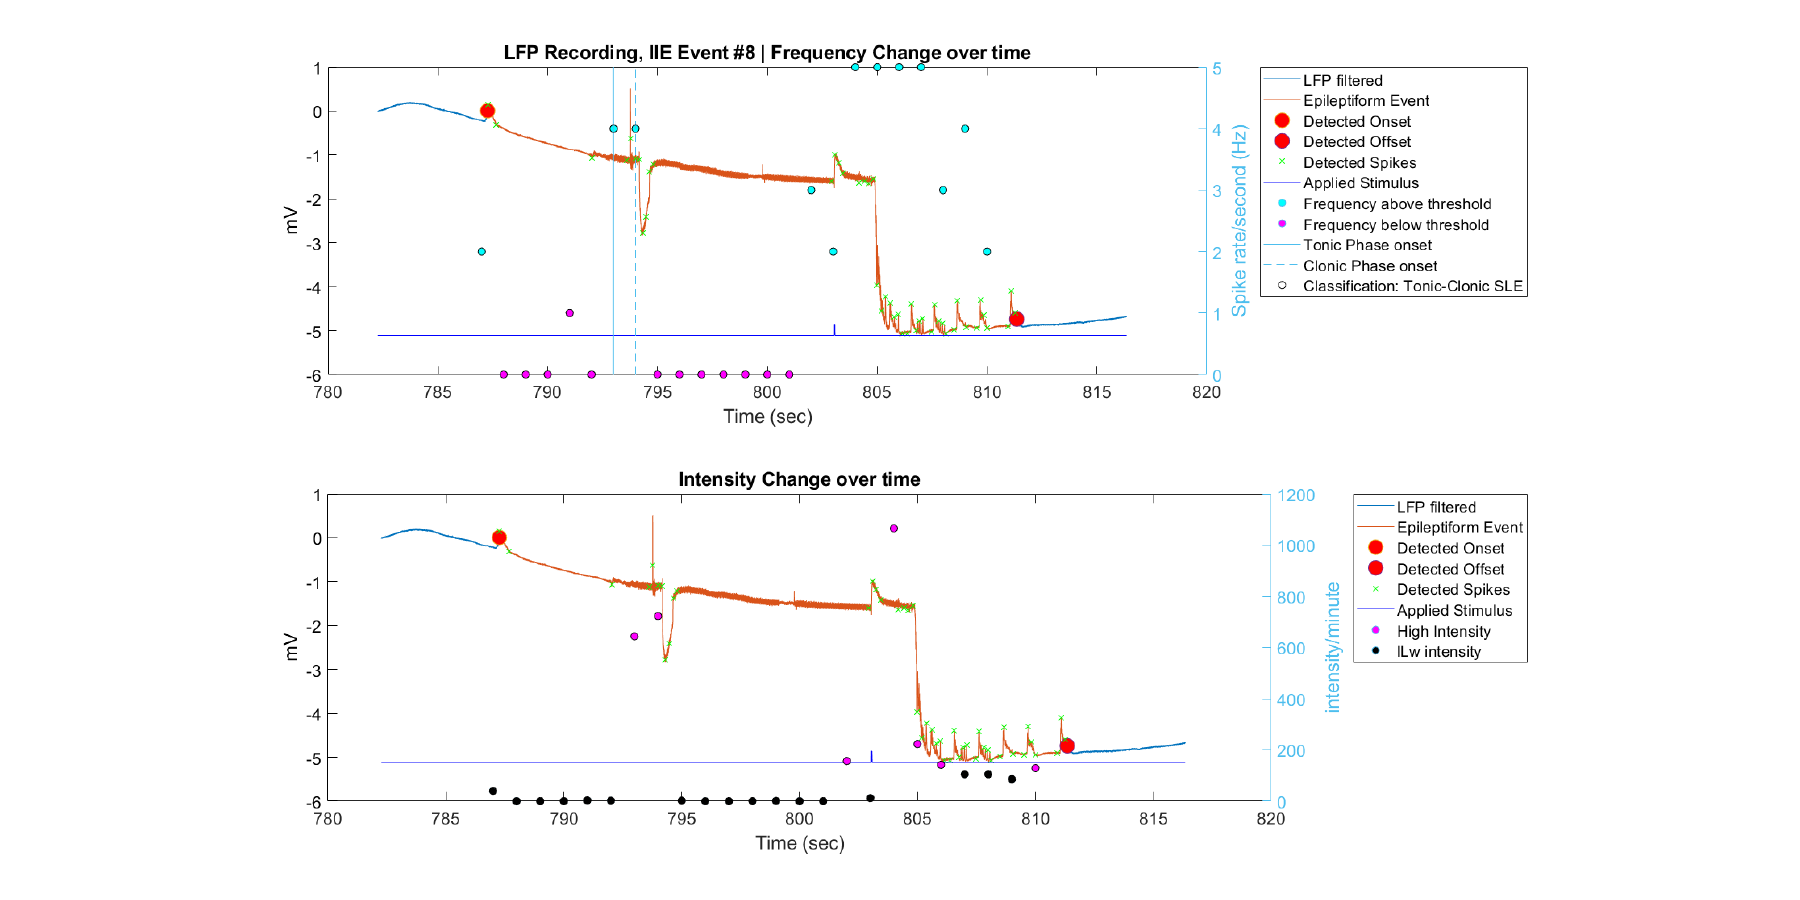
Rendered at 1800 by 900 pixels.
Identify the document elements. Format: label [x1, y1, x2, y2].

picture [126, 0, 1674, 900]
